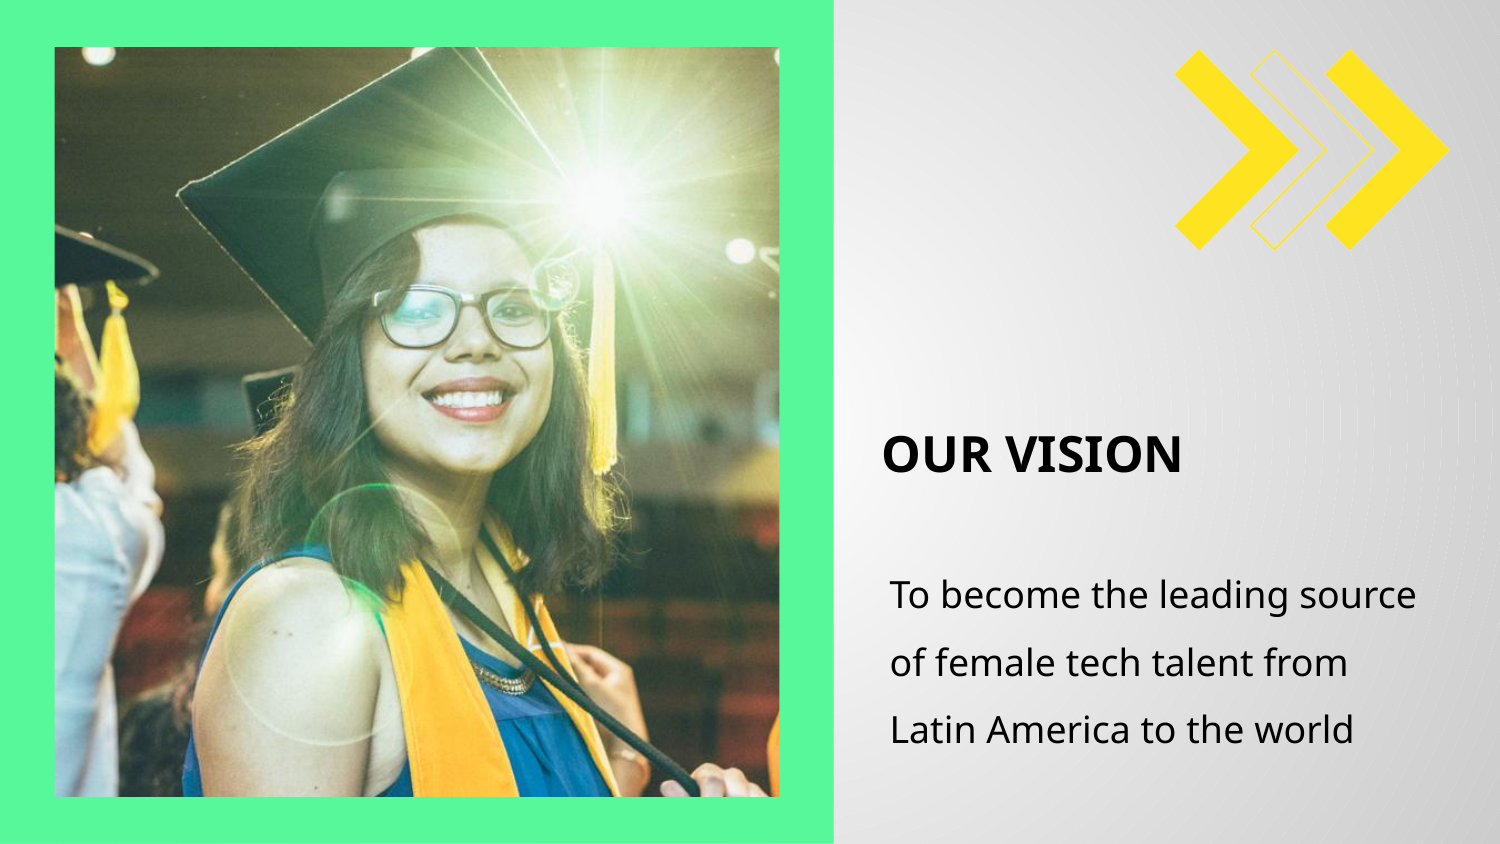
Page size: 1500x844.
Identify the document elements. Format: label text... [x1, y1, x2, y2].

text_box [0, 0, 834, 844]
picture [54, 47, 780, 797]
picture [1173, 49, 1451, 252]
text_box OUR VISION [866, 410, 1298, 494]
text_box To become the leading source of female tech talent from Latin America to the world [874, 523, 1451, 777]
picture [529, 734, 536, 744]
